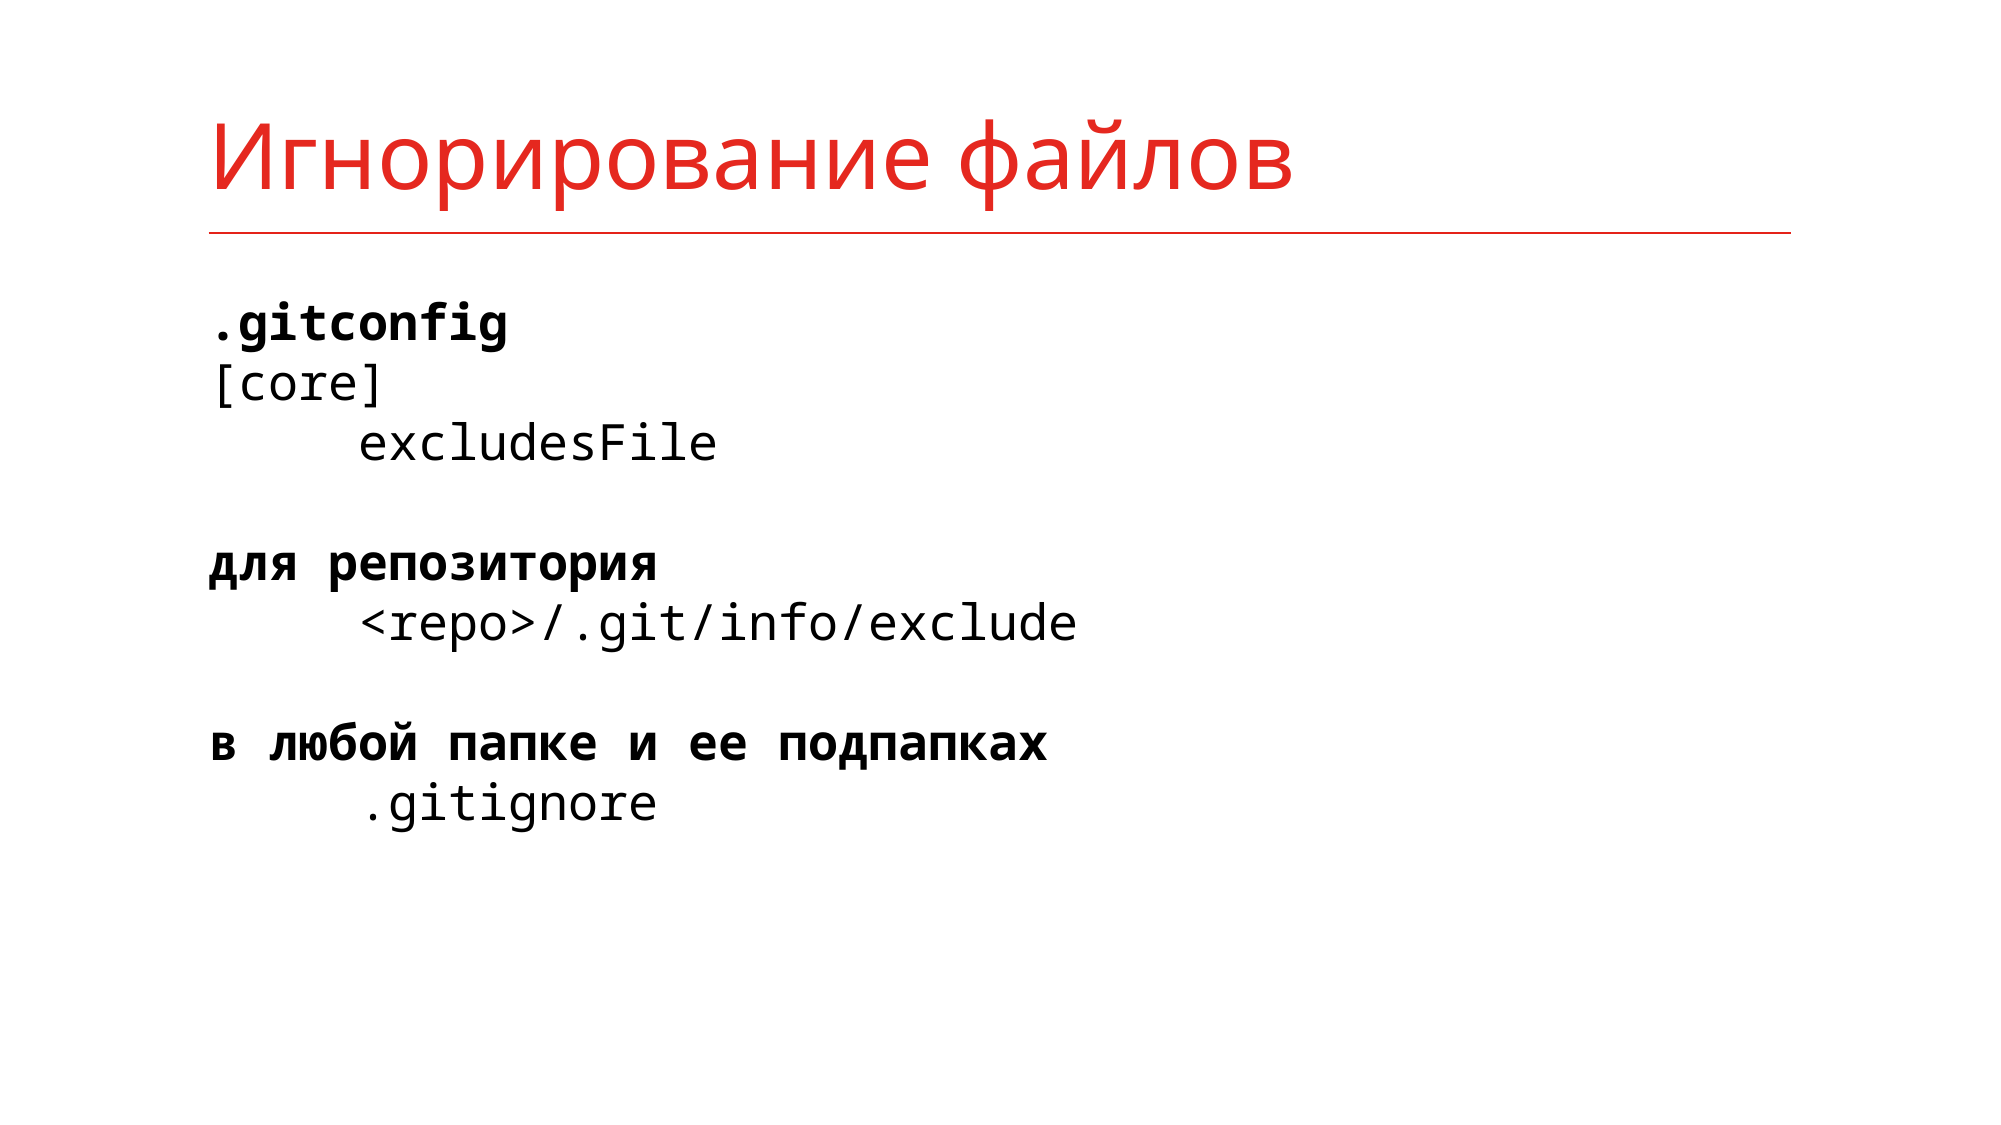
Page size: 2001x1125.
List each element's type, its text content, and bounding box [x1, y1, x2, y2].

title Игнорирование файлов [208, 54, 1792, 232]
list .gitconfig [core] excludesFile для репозитория <repo>/.git/info/exclude в любой папке и ее подпапках .gitignore [208, 290, 1792, 1071]
